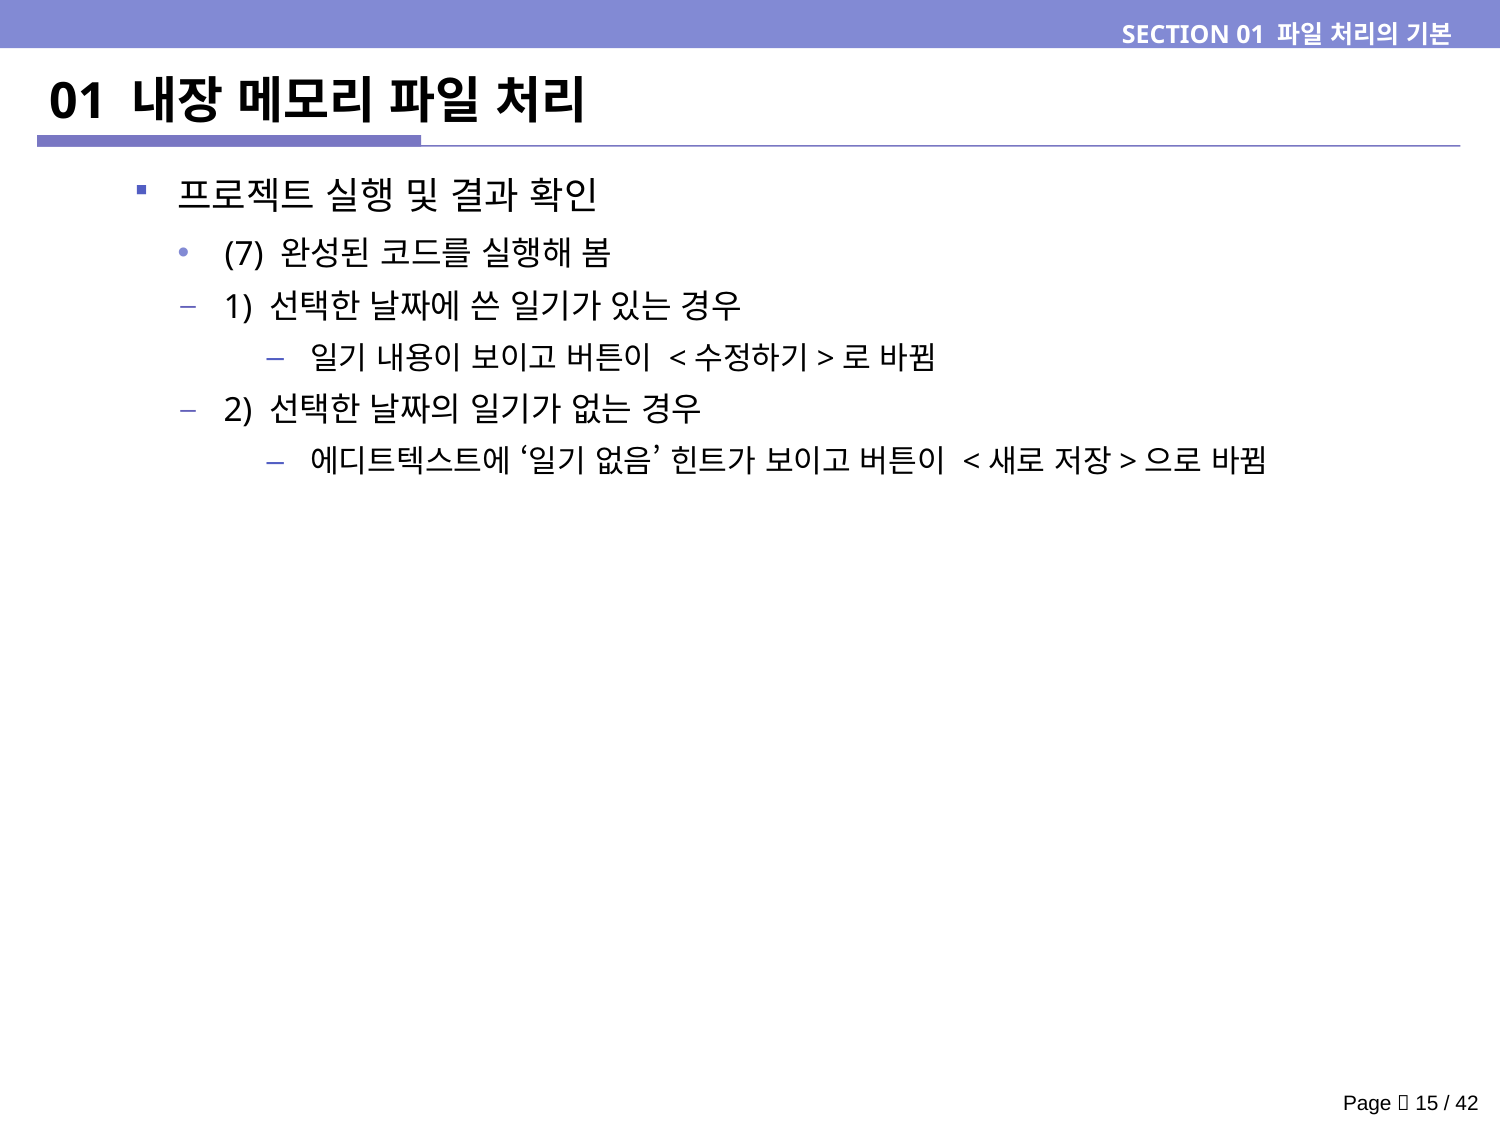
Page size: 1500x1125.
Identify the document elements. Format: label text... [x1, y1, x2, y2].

text_box SECTION 01 파일 처리의 기본 [1107, 11, 1500, 57]
title 01 내장 메모리 파일 처리 [48, 67, 1448, 132]
list 프로젝트 실행 및 결과 확인 (7) 완성된 코드를 실행해 봄 1) 선택한 날짜에 쓴 일기가 있는 경우 일기 내용이 보이고 버튼이 <수정하기>로 바뀜 2) 선택한 날짜의 일기가 없는 경우 에디트텍스트에 ‘일기 없음’ 힌트가 보이고 버튼이 <새로 저장>으로 바뀜 [104, 171, 1382, 880]
